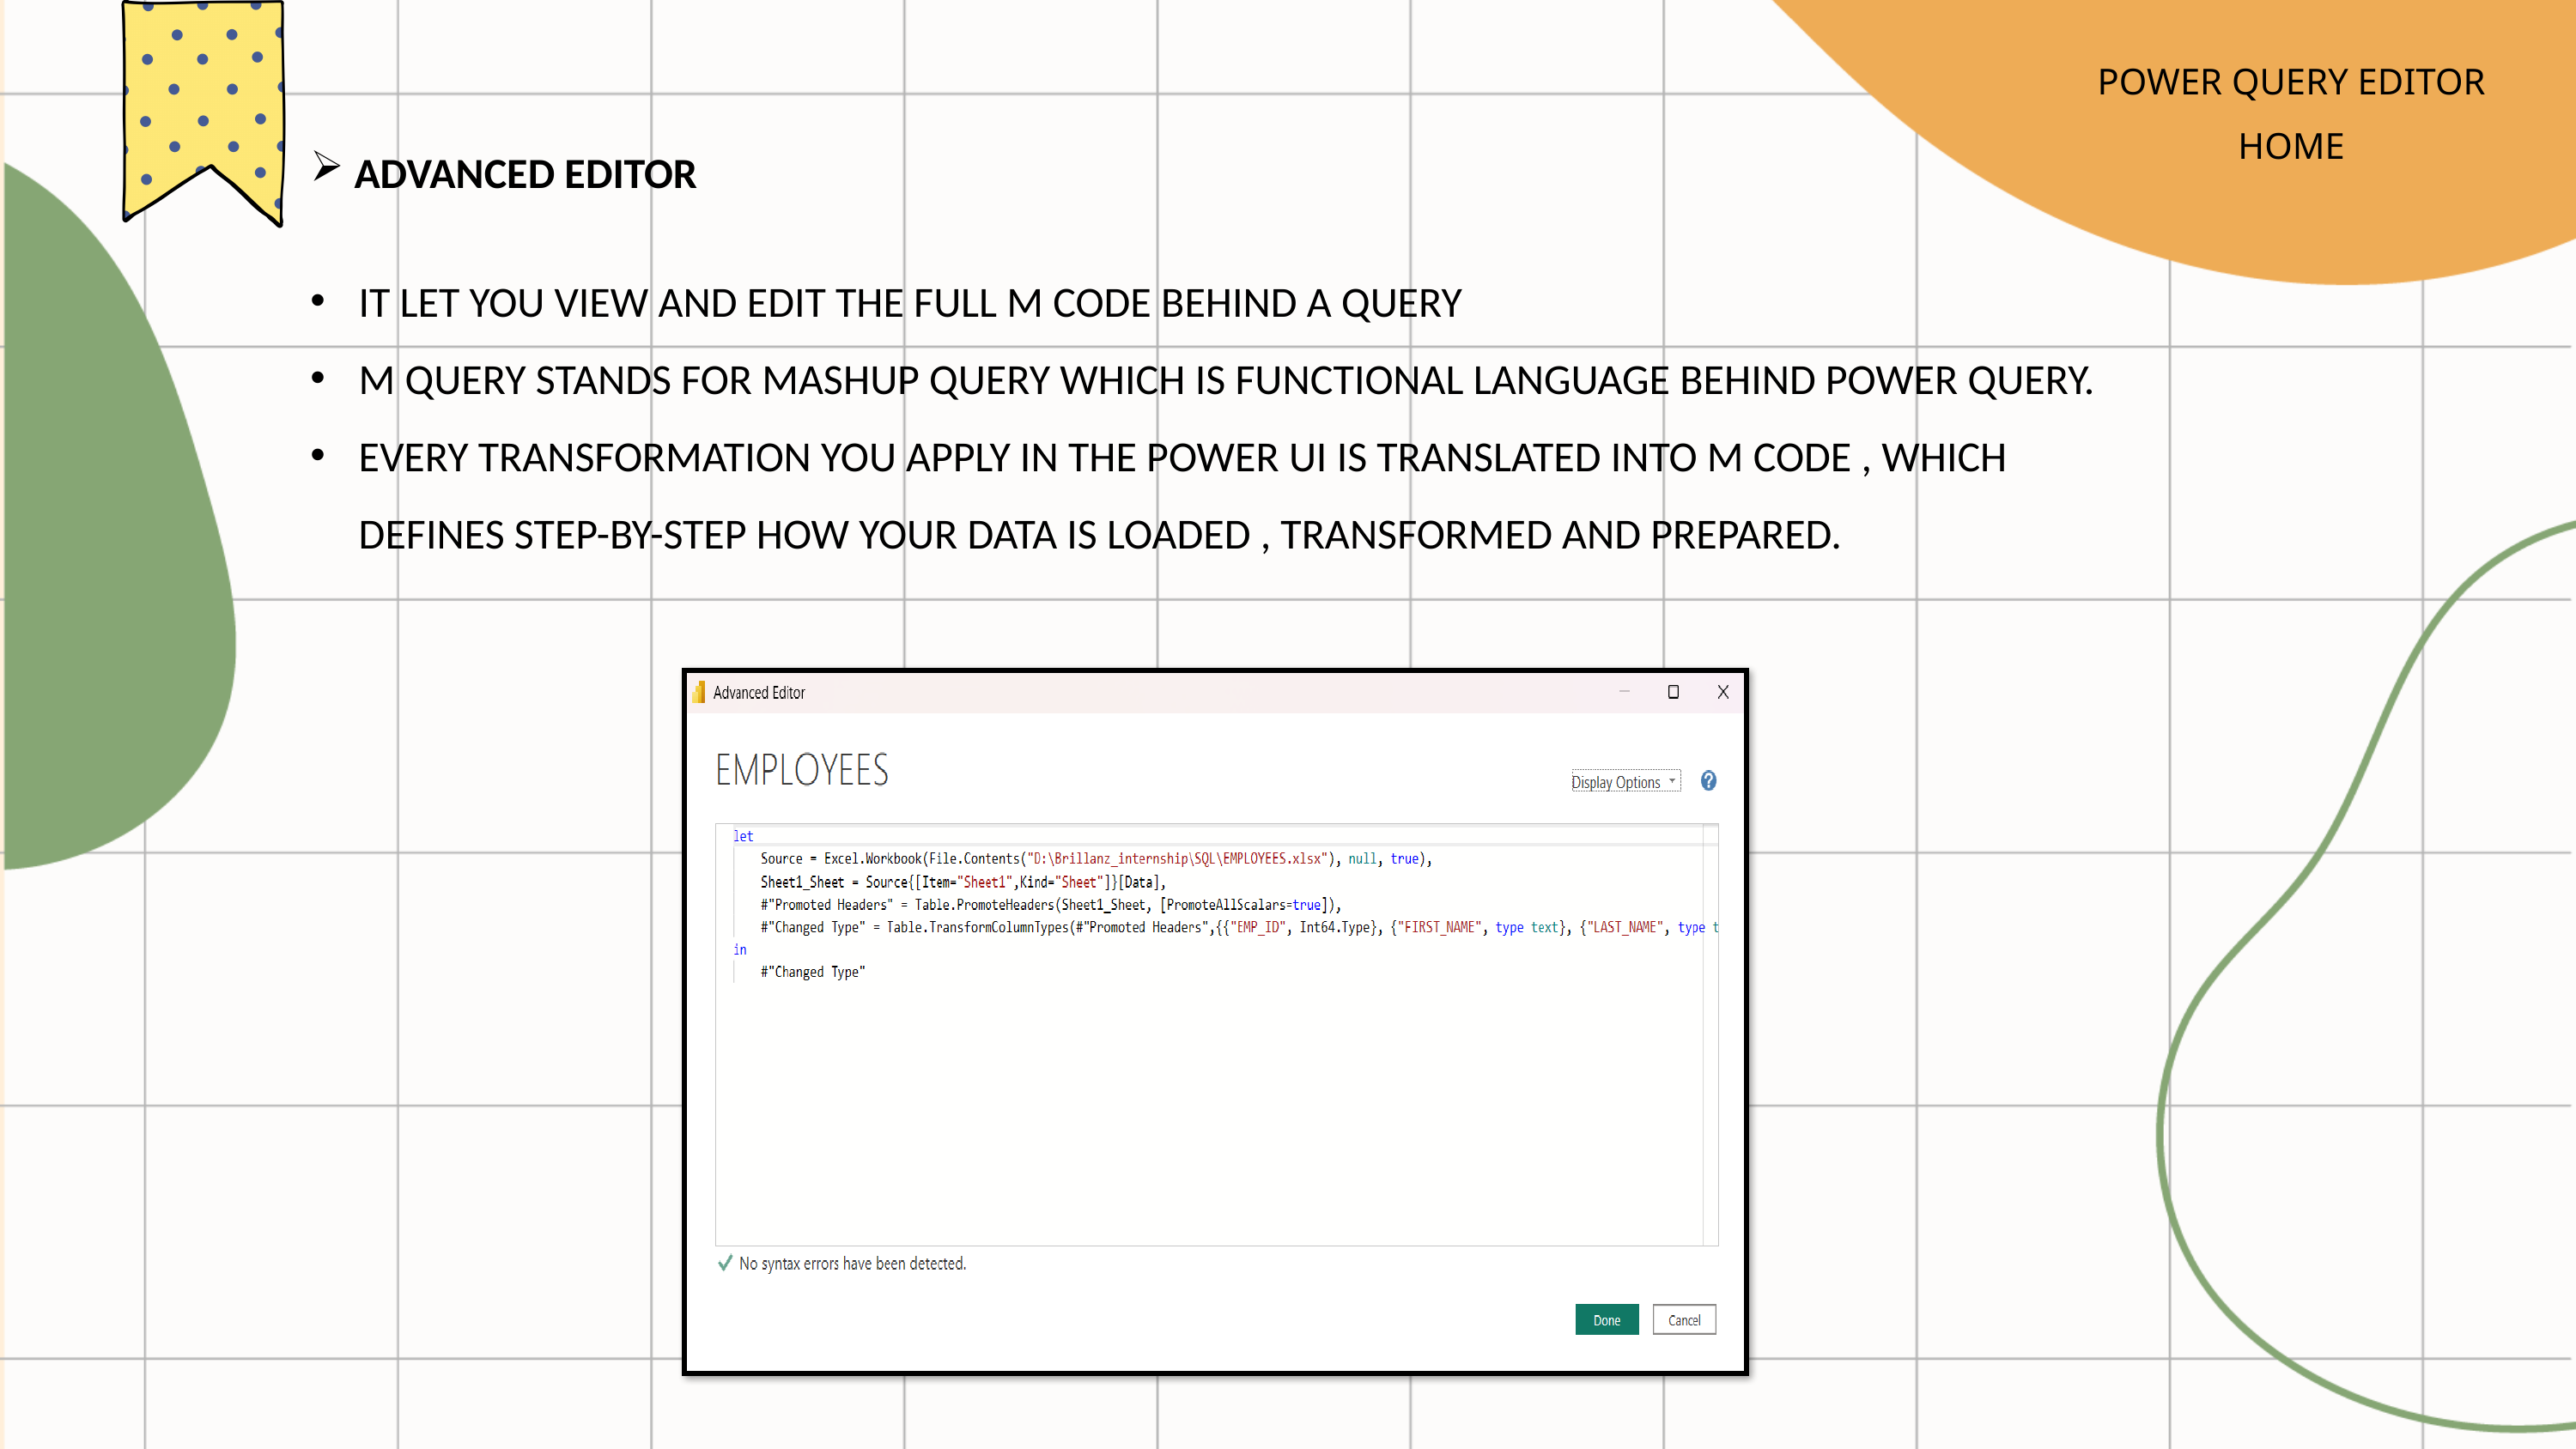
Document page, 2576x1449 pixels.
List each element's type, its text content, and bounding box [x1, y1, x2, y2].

text_box [121, 0, 286, 228]
text_box POWER QUERY EDITOR HOME [2060, 37, 2523, 167]
text_box ADVANCED EDITOR IT LET YOU VIEW AND EDIT THE FULL M CODE BEHIND A QUERY M QUERY STANDS FOR MASHUP QUERY WHICH IS FUNCTIONAL LANGUAGE BEHIND POWER QUERY. EVERY TRANSFORMATION YOU APPLY IN THE POWER UI IS TRANSLATED INTO M CODE , WHICH DEFINES STEP-BY-STEP HOW YOUR DATA IS LOADED , TRANSFORMED AND PREPARED. [297, 139, 2134, 615]
picture [686, 672, 1745, 1371]
text_box [0, 0, 2576, 1449]
